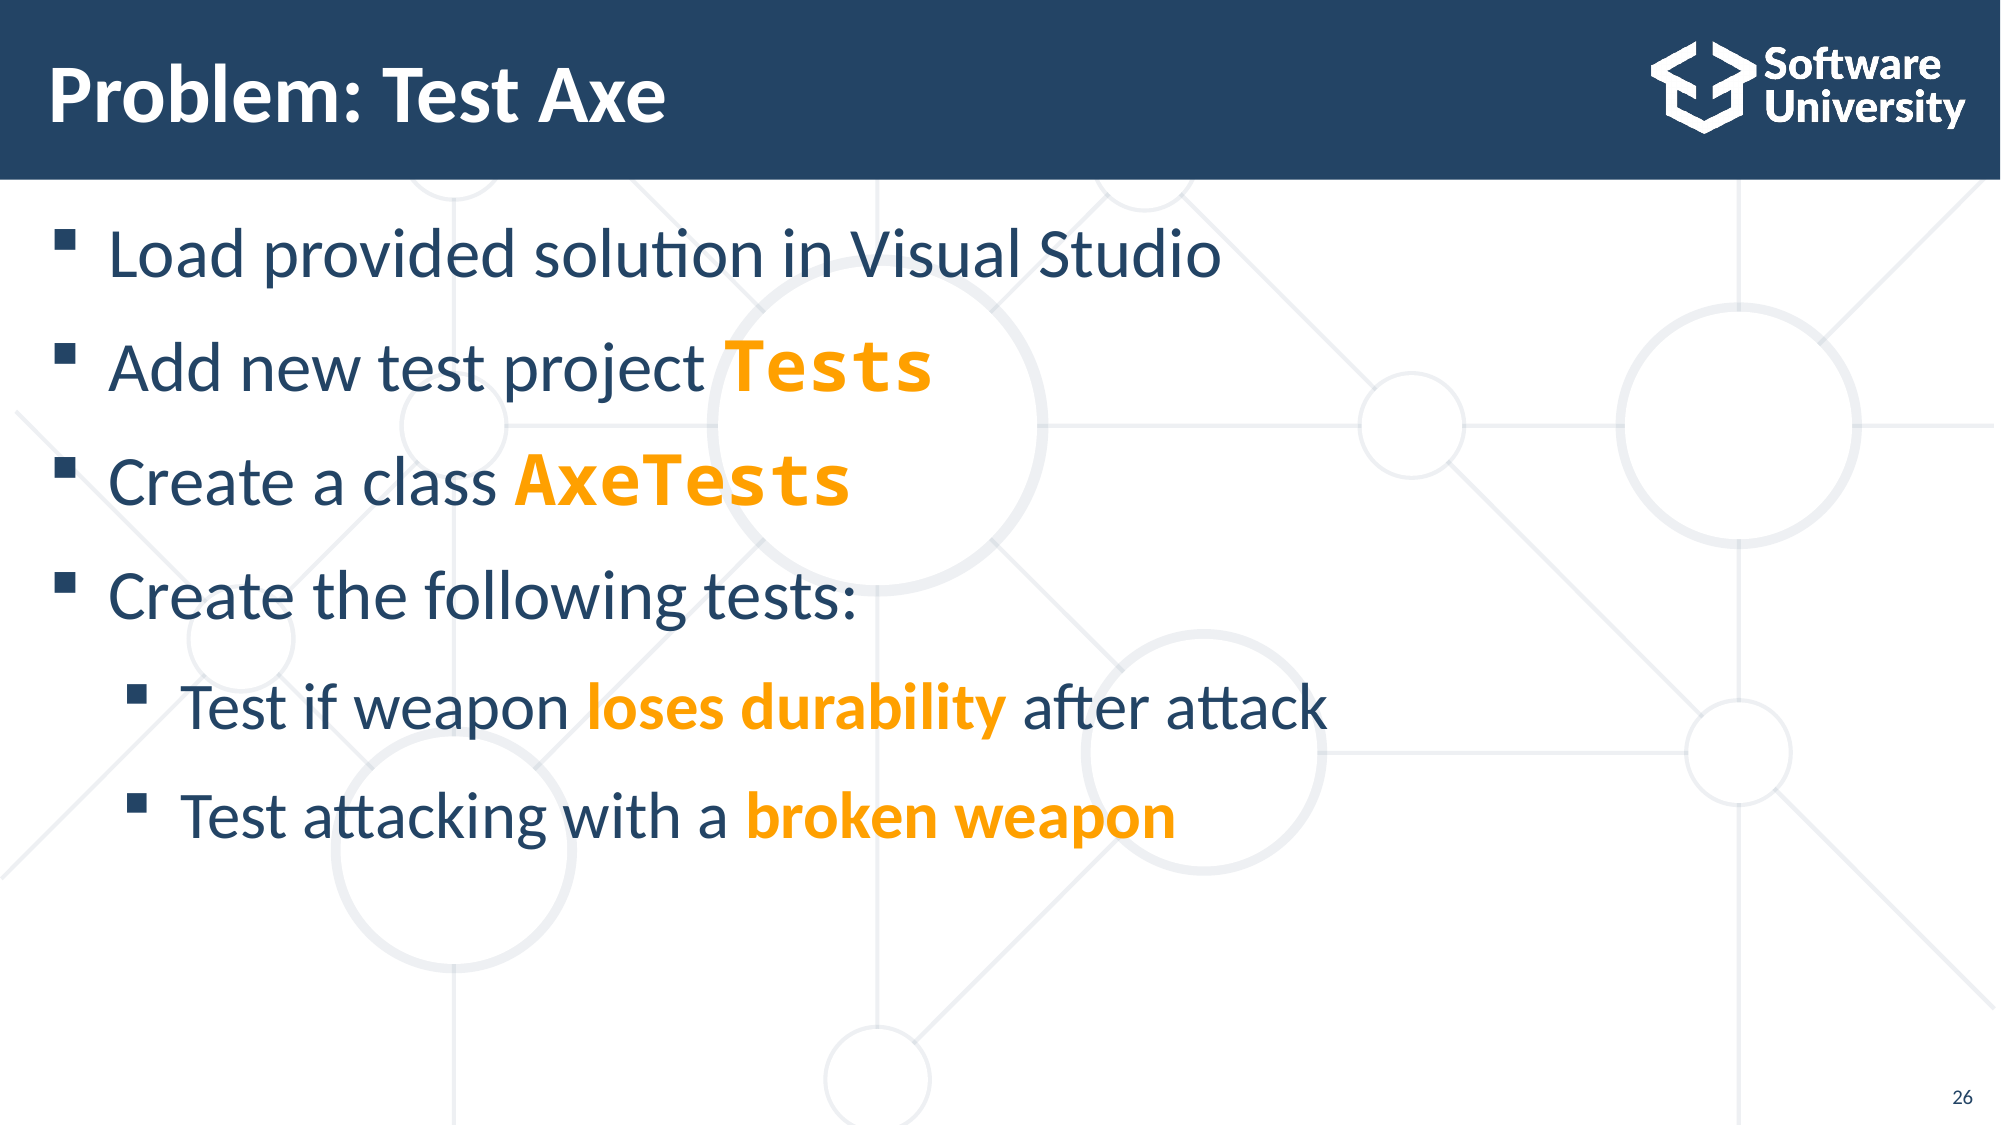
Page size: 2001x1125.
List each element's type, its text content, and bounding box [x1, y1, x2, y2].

list Load provided solution in Visual Studio Add new test project Tests Create a class AxeTests Create the following tests: Test if weapon loses durability after attack Test attacking with a broken weapon [31, 196, 1970, 1104]
title Problem: Test Axe [31, 16, 1625, 162]
picture [1651, 41, 1966, 134]
slide_number 26 [1927, 1067, 1989, 1117]
